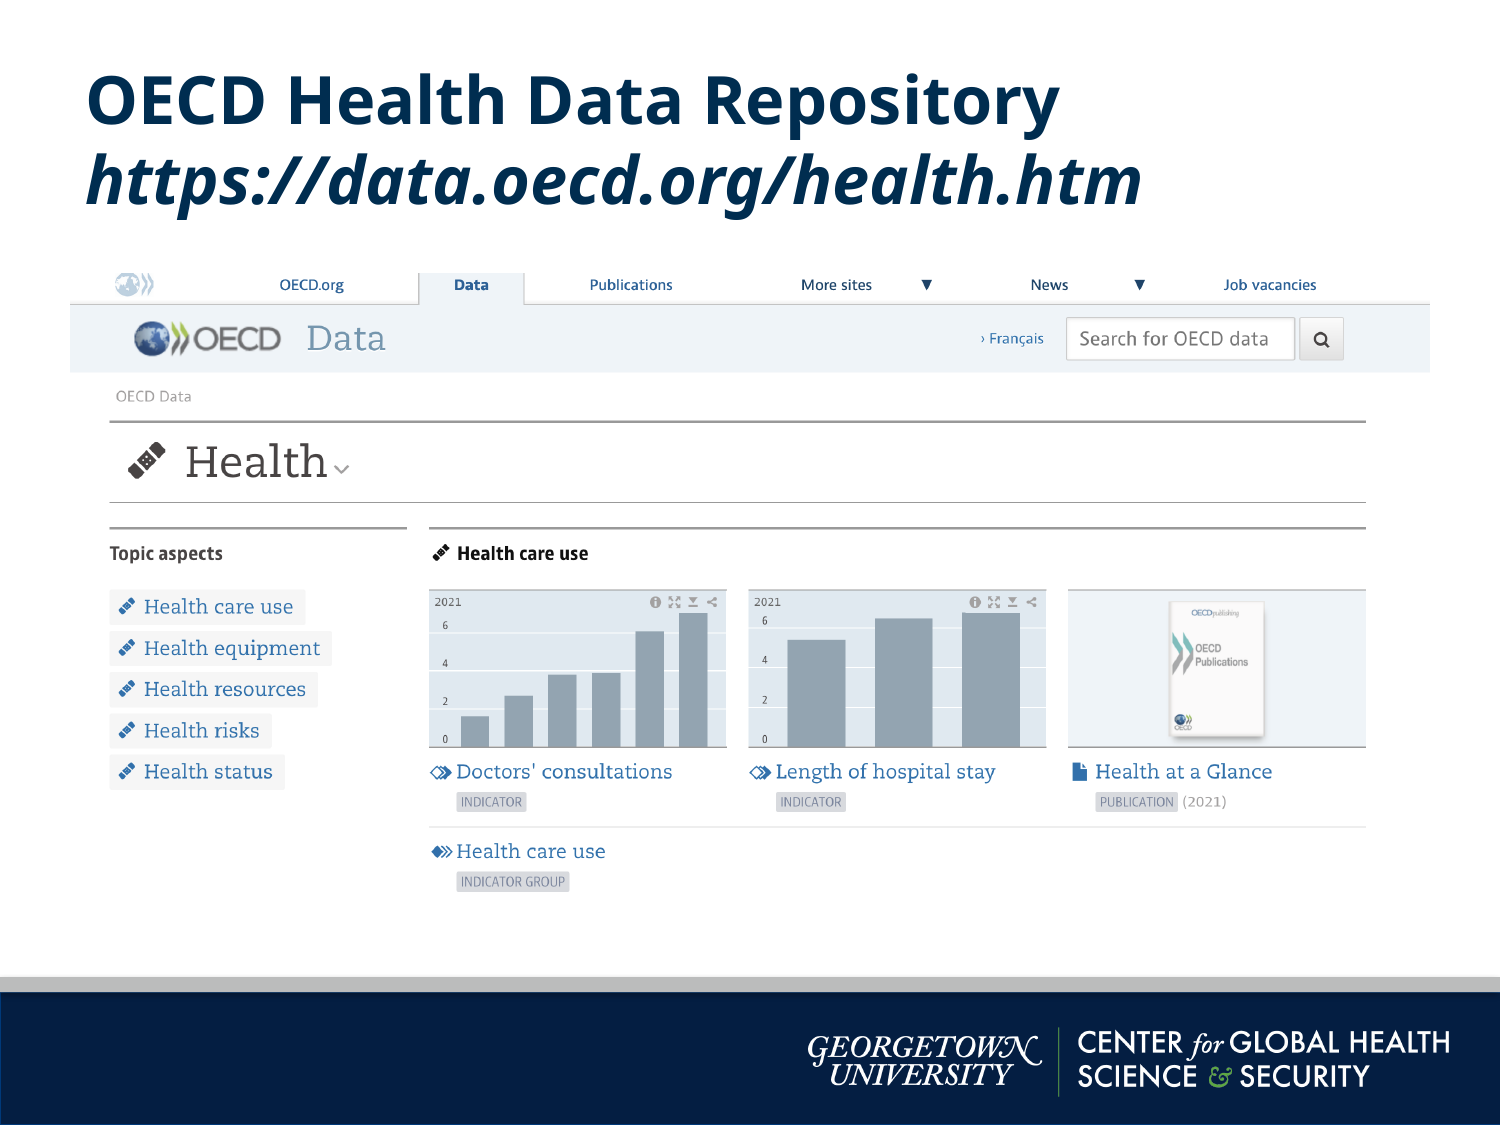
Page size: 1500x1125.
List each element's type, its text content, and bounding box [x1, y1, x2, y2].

picture [70, 272, 1430, 902]
picture [808, 1027, 1449, 1097]
text_box OECD Health Data Repository https://data.oecd.org/health.htm [70, 50, 1500, 238]
